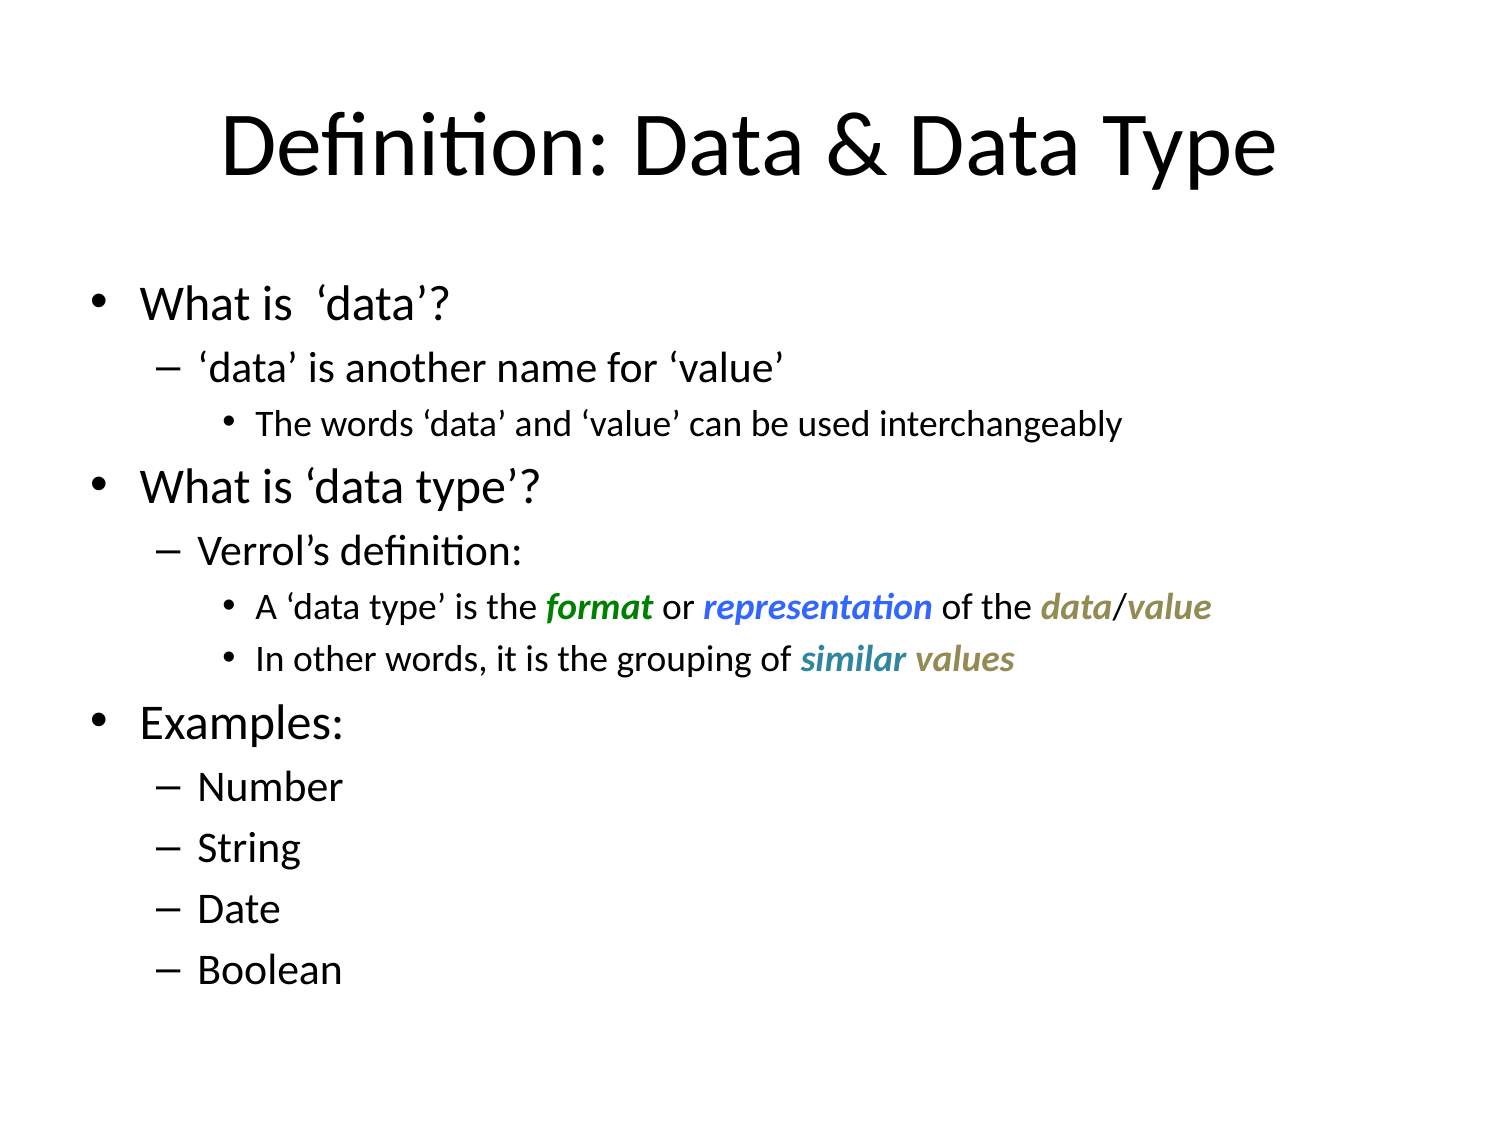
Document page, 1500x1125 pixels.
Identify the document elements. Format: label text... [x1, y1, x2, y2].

list What is ‘data’? ‘data’ is another name for ‘value’ The words ‘data’ and ‘value’ can be used interchangeably What is ‘data type’? Verrol’s definition: A ‘data type’ is the format or representation of the data/value In other words, it is the grouping of similar values Examples: Number String Date Boolean [75, 262, 1425, 1005]
title Definition: Data & Data Type [75, 45, 1425, 233]
